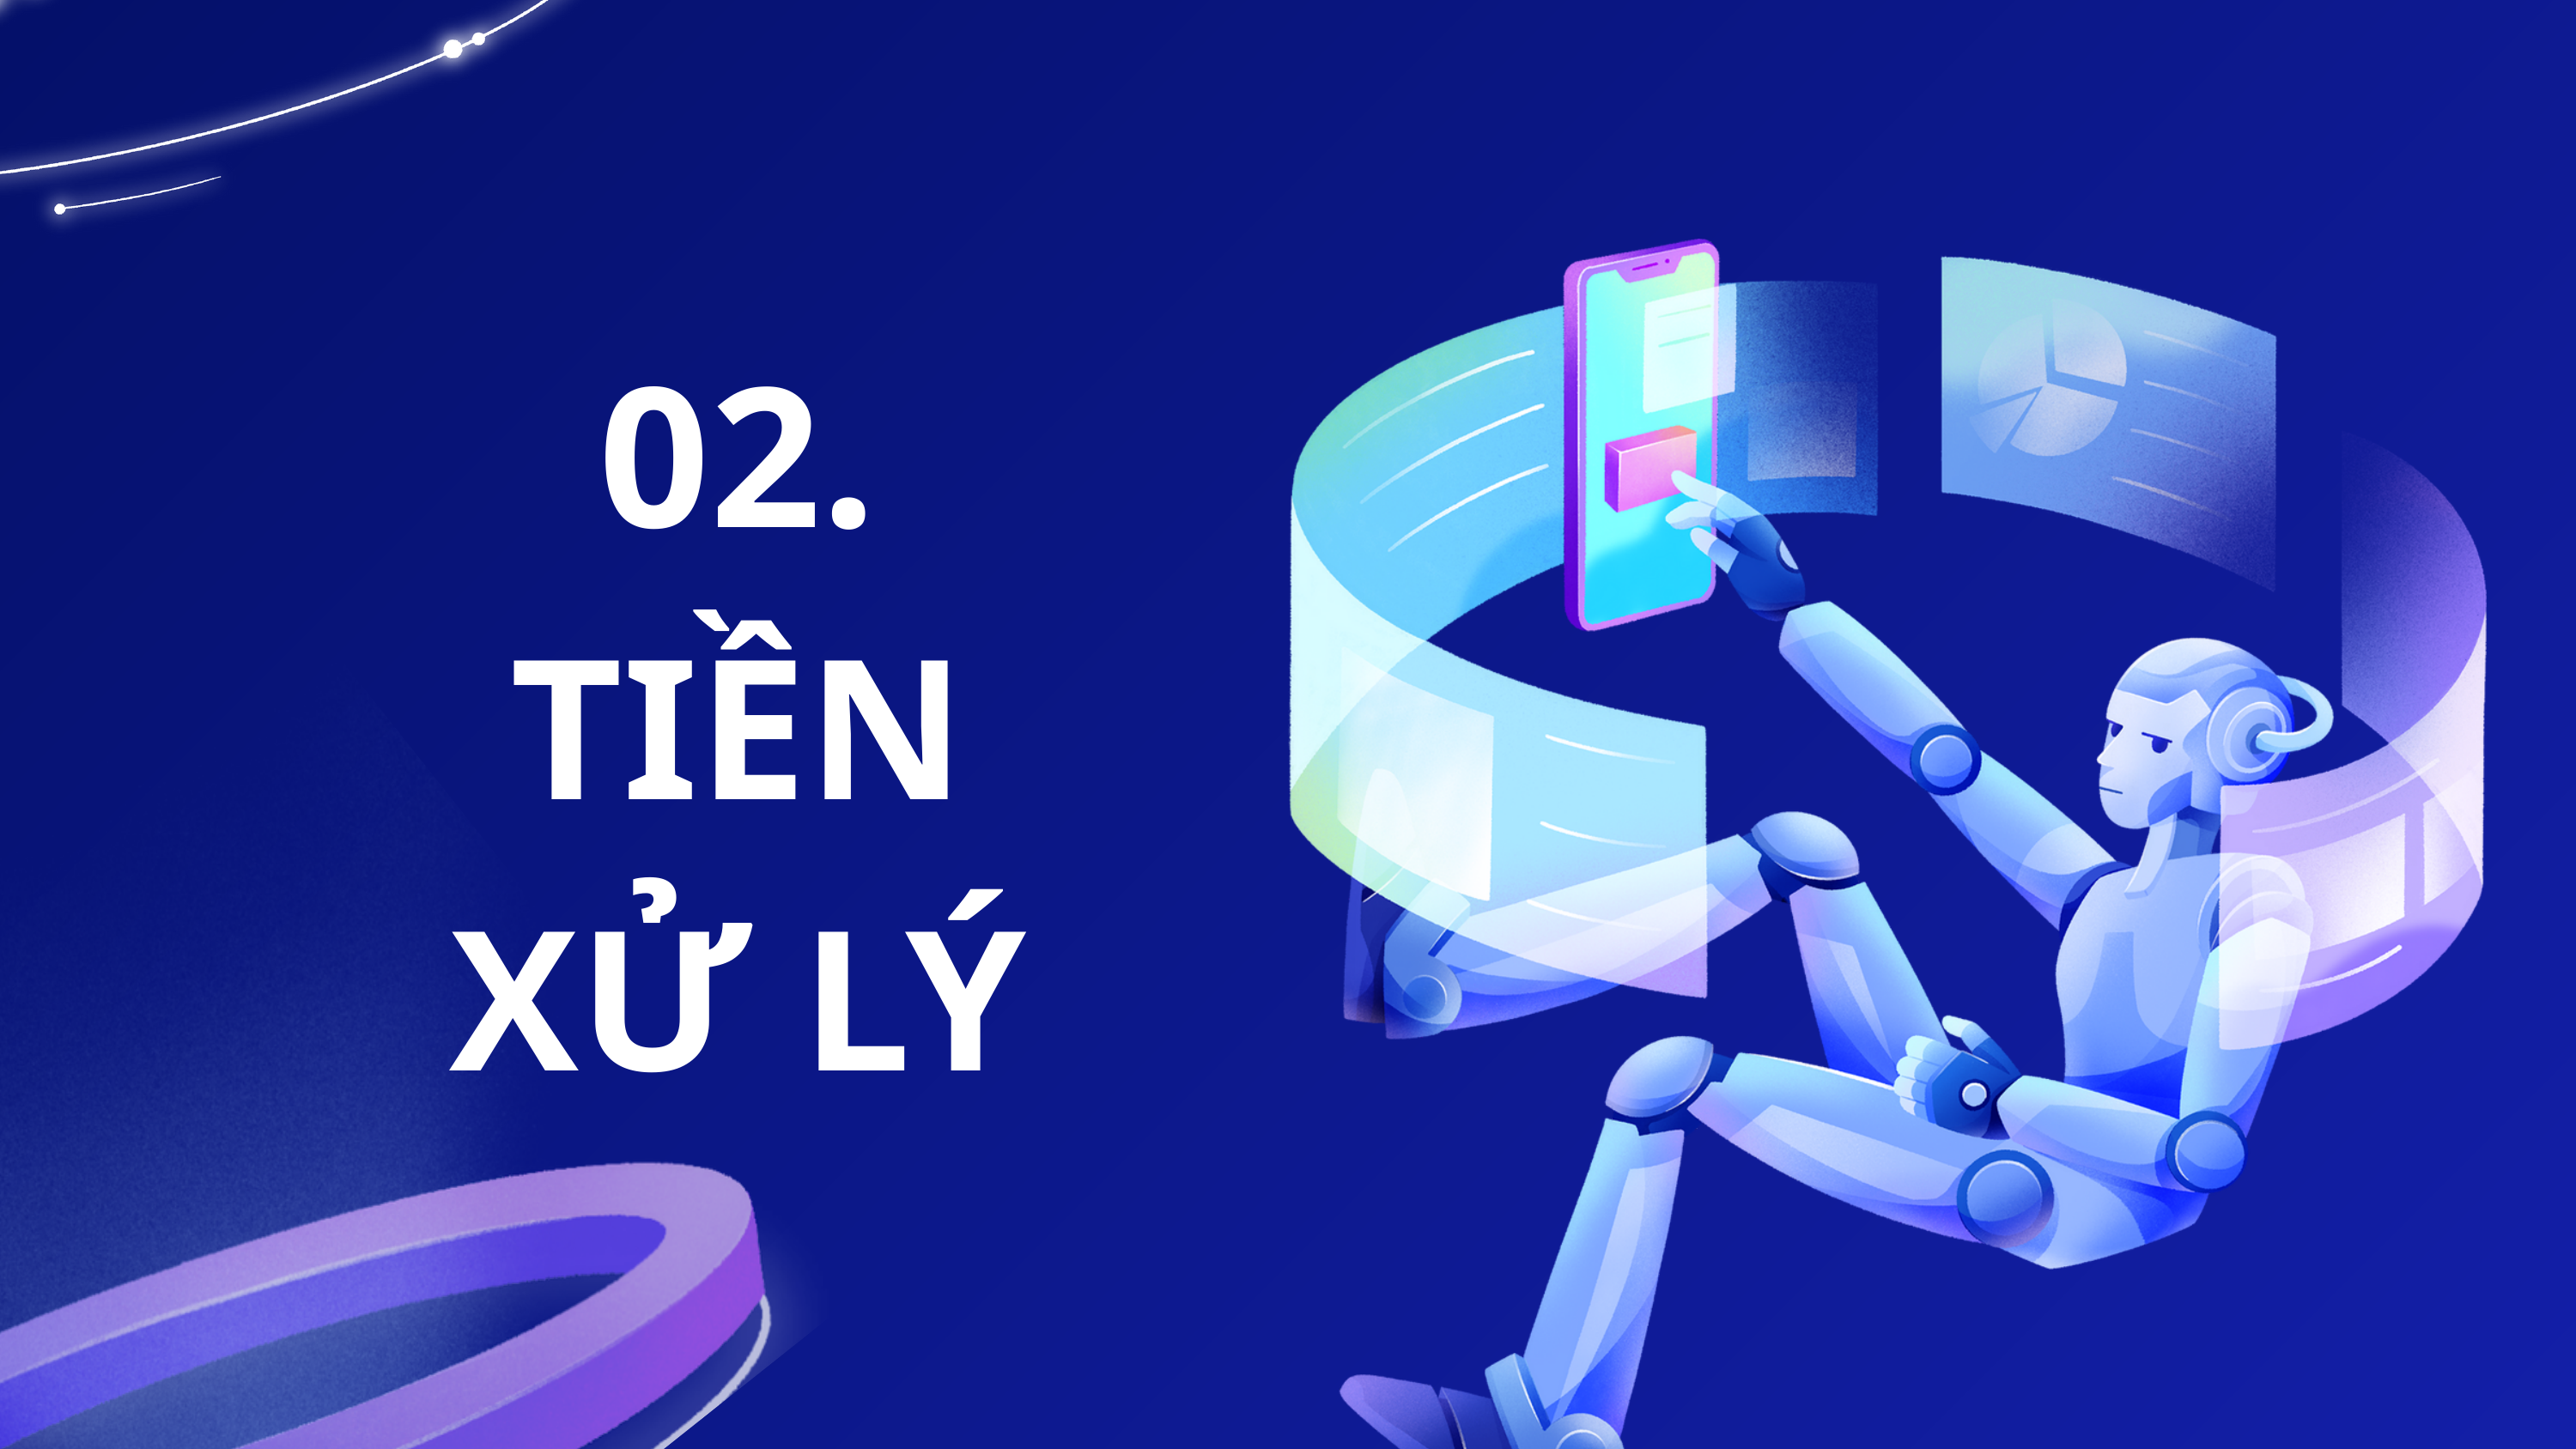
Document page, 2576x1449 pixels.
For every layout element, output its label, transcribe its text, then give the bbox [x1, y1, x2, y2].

text_box [0, 0, 612, 239]
text_box [1287, 239, 2487, 1449]
text_box 02. TIỀN XỬ LÝ [359, 294, 1117, 1111]
text_box [0, 568, 851, 1449]
